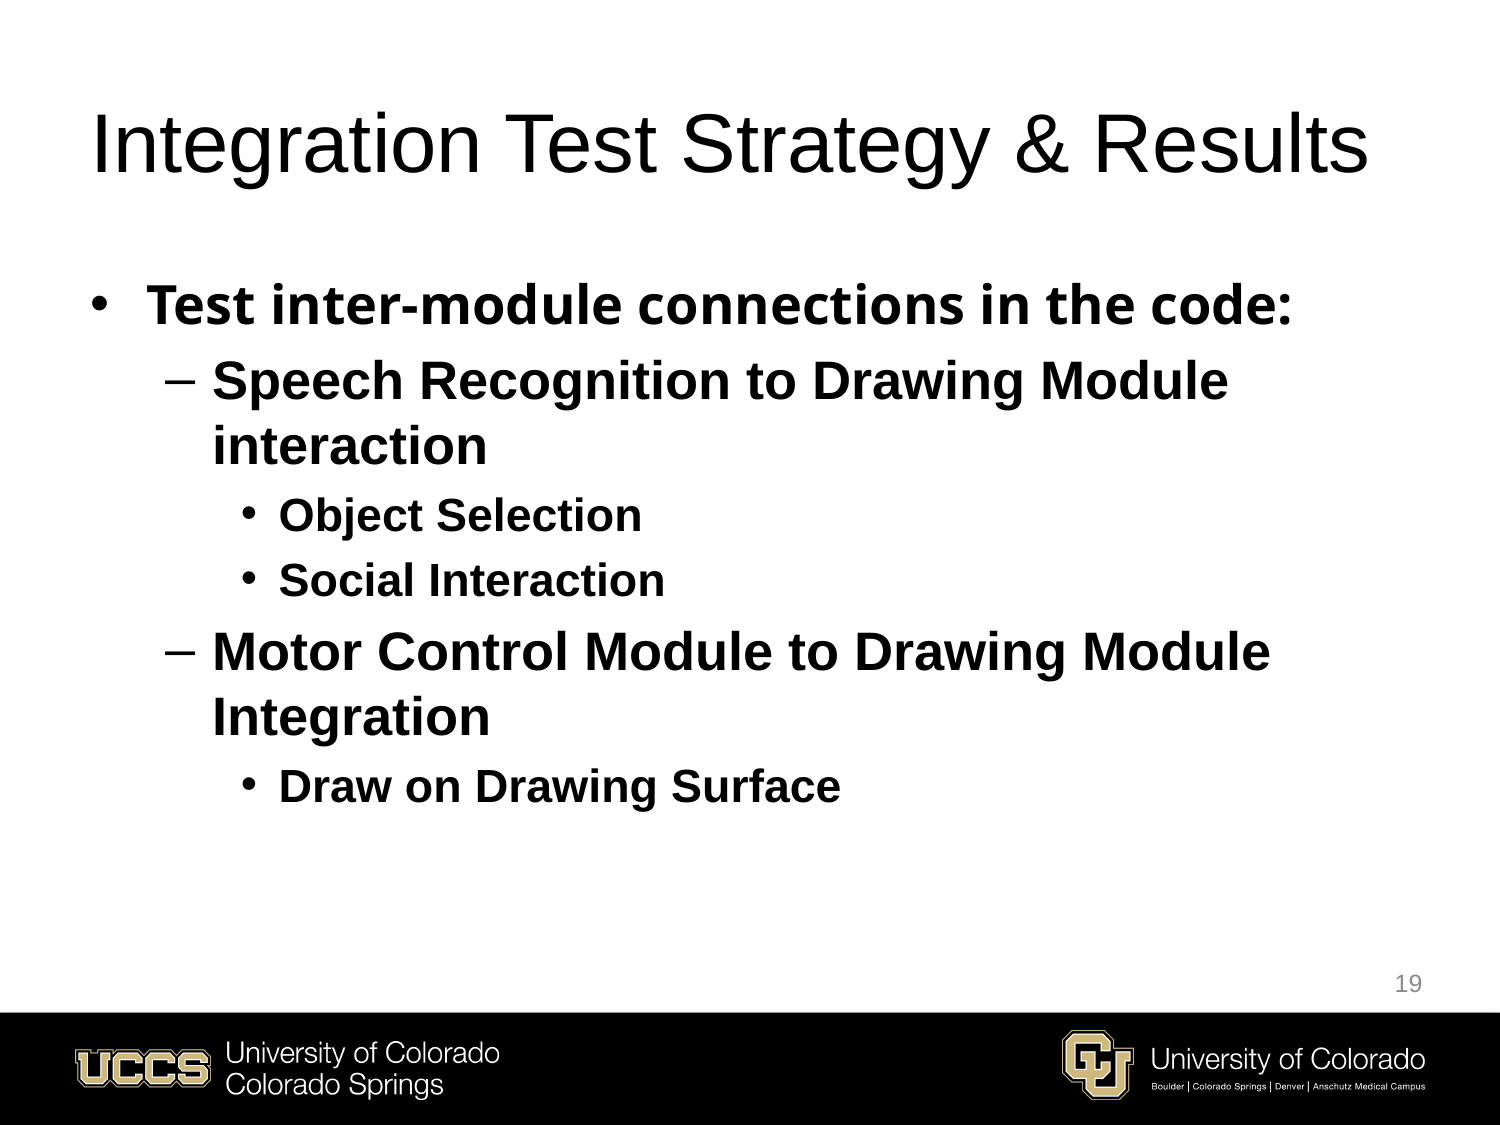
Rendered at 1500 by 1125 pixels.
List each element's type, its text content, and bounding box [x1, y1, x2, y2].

title Integration Test Strategy & Results [75, 45, 1425, 233]
picture [75, 1041, 499, 1100]
list Test inter-module connections in the code: Speech Recognition to Drawing Module interaction Object Selection Social Interaction Motor Control Module to Drawing Module Integration Draw on Drawing Surface [75, 262, 1335, 872]
slide_number 19 [1087, 952, 1438, 1013]
picture [1062, 1030, 1425, 1100]
